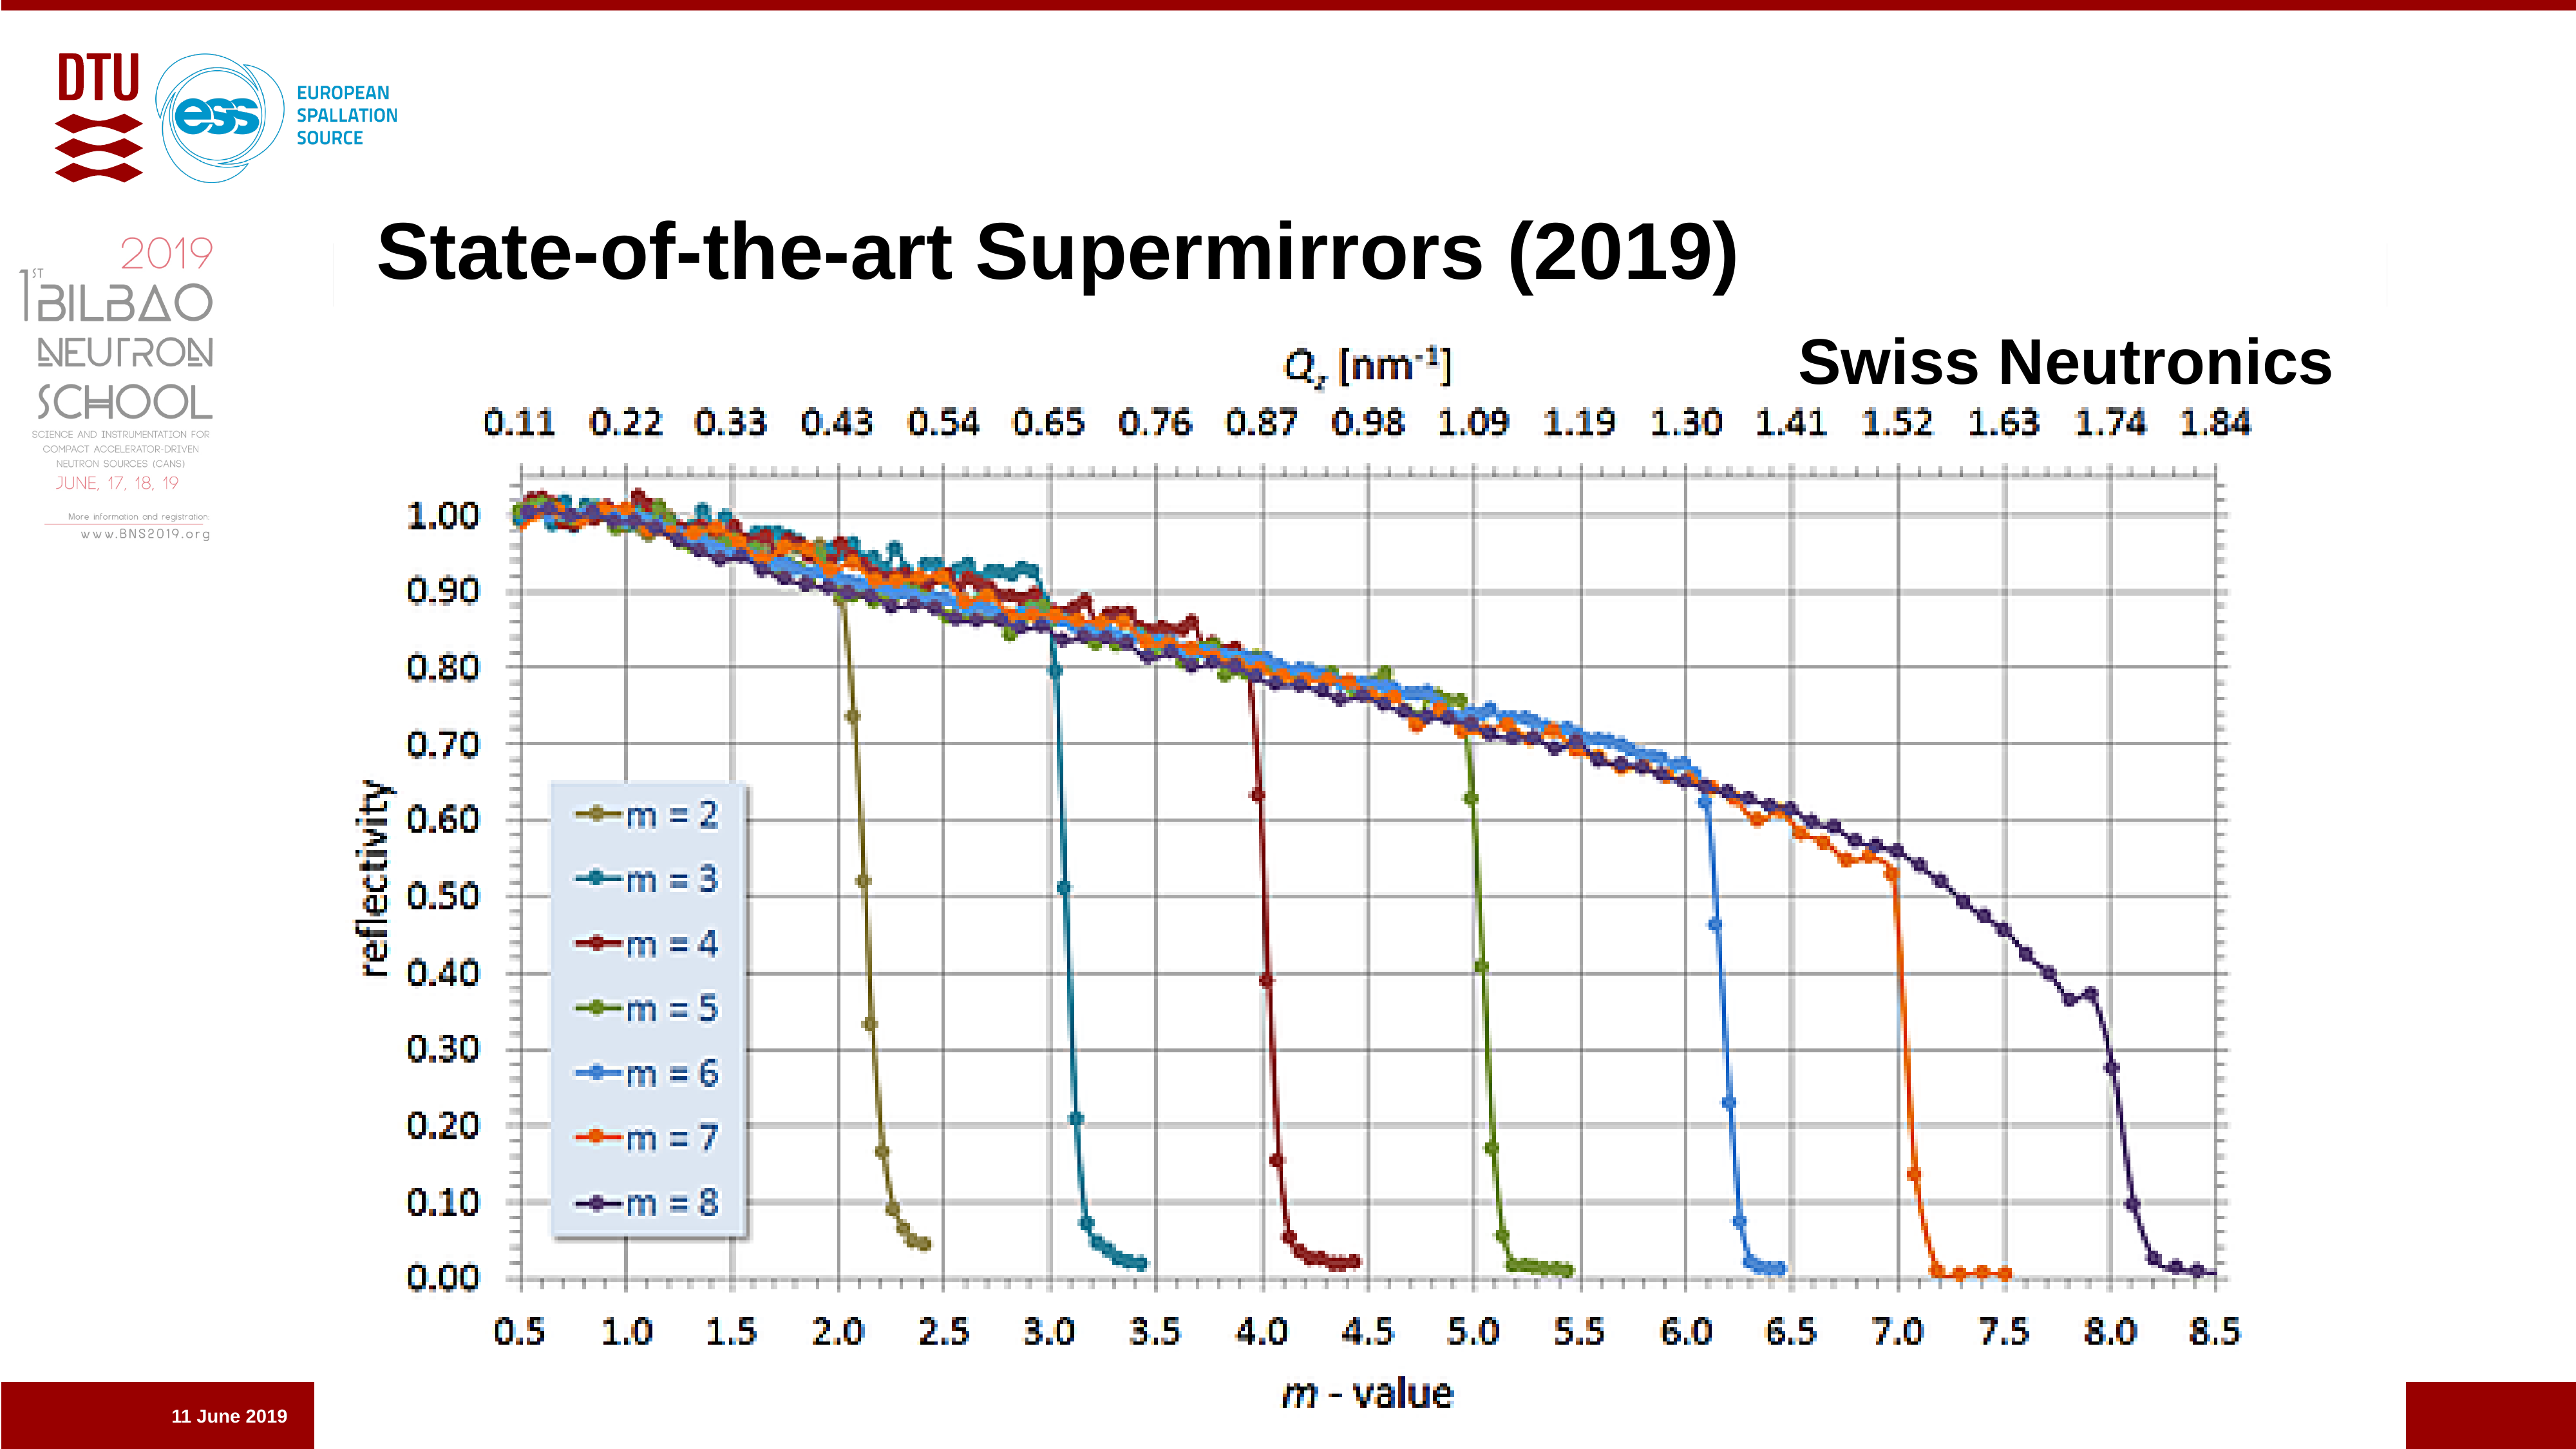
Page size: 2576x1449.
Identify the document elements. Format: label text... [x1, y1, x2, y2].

picture [155, 53, 397, 183]
picture [12, 225, 2561, 1449]
title State-of-the-art Supermirrors (2019) [375, 90, 2345, 243]
